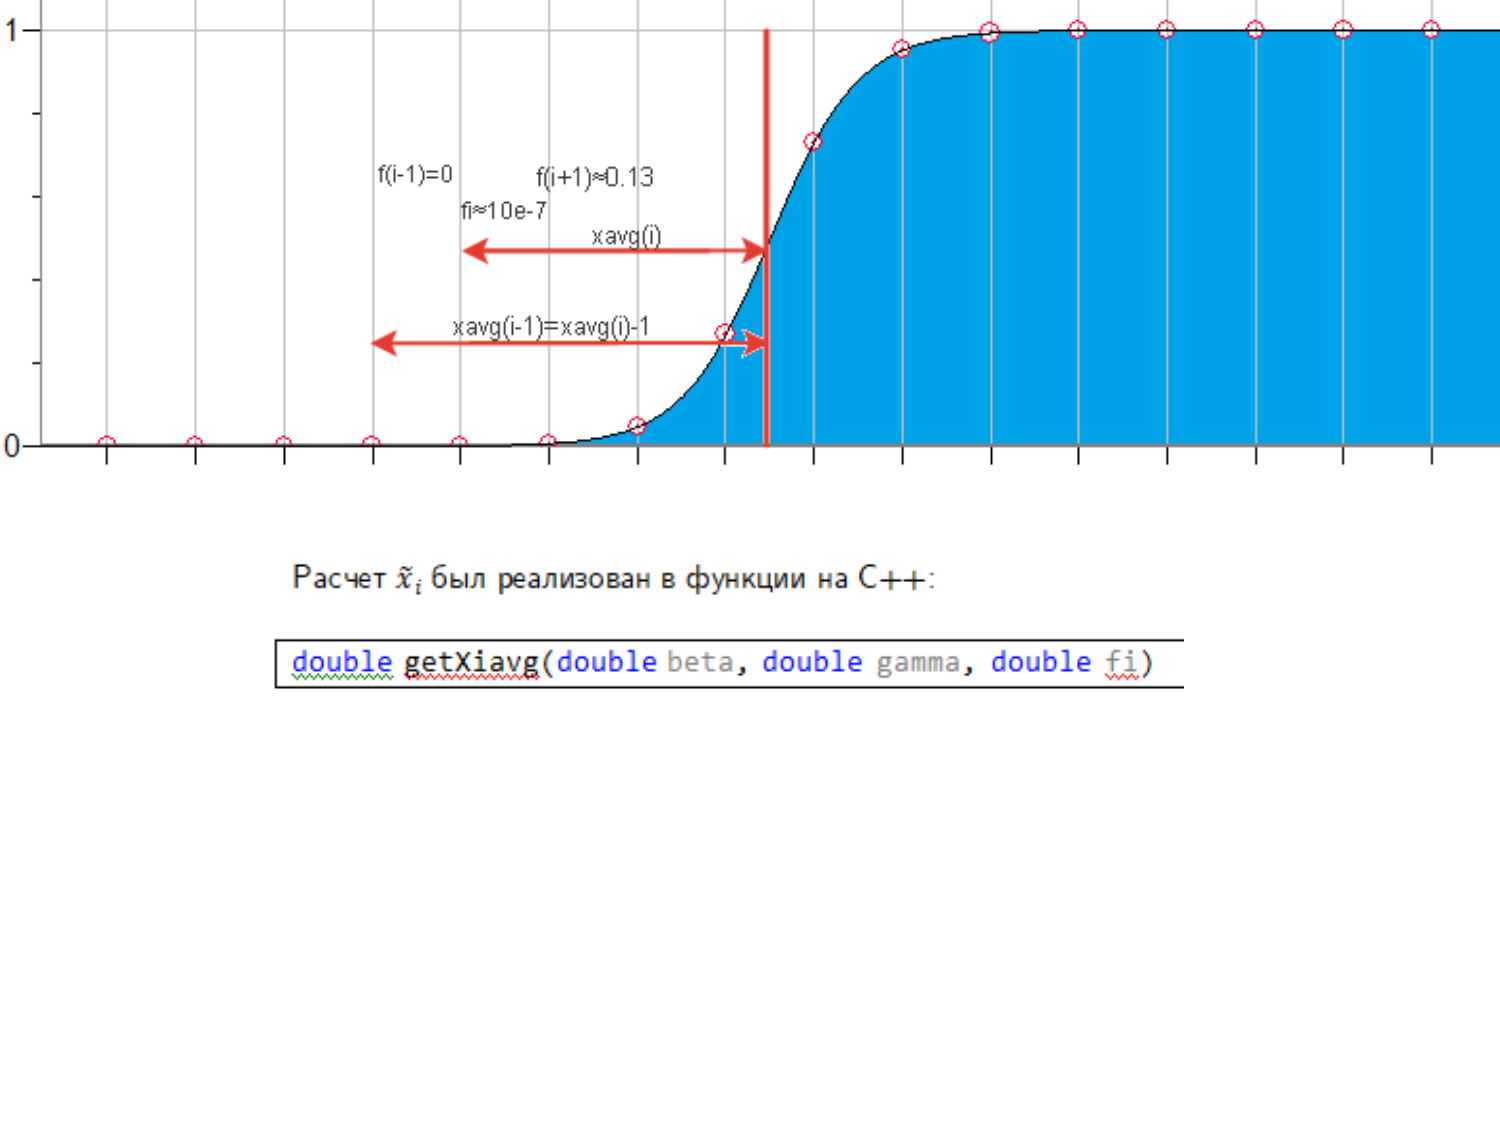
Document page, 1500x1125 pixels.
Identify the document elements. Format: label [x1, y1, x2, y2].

picture [0, 0, 1500, 469]
picture [269, 550, 1184, 704]
